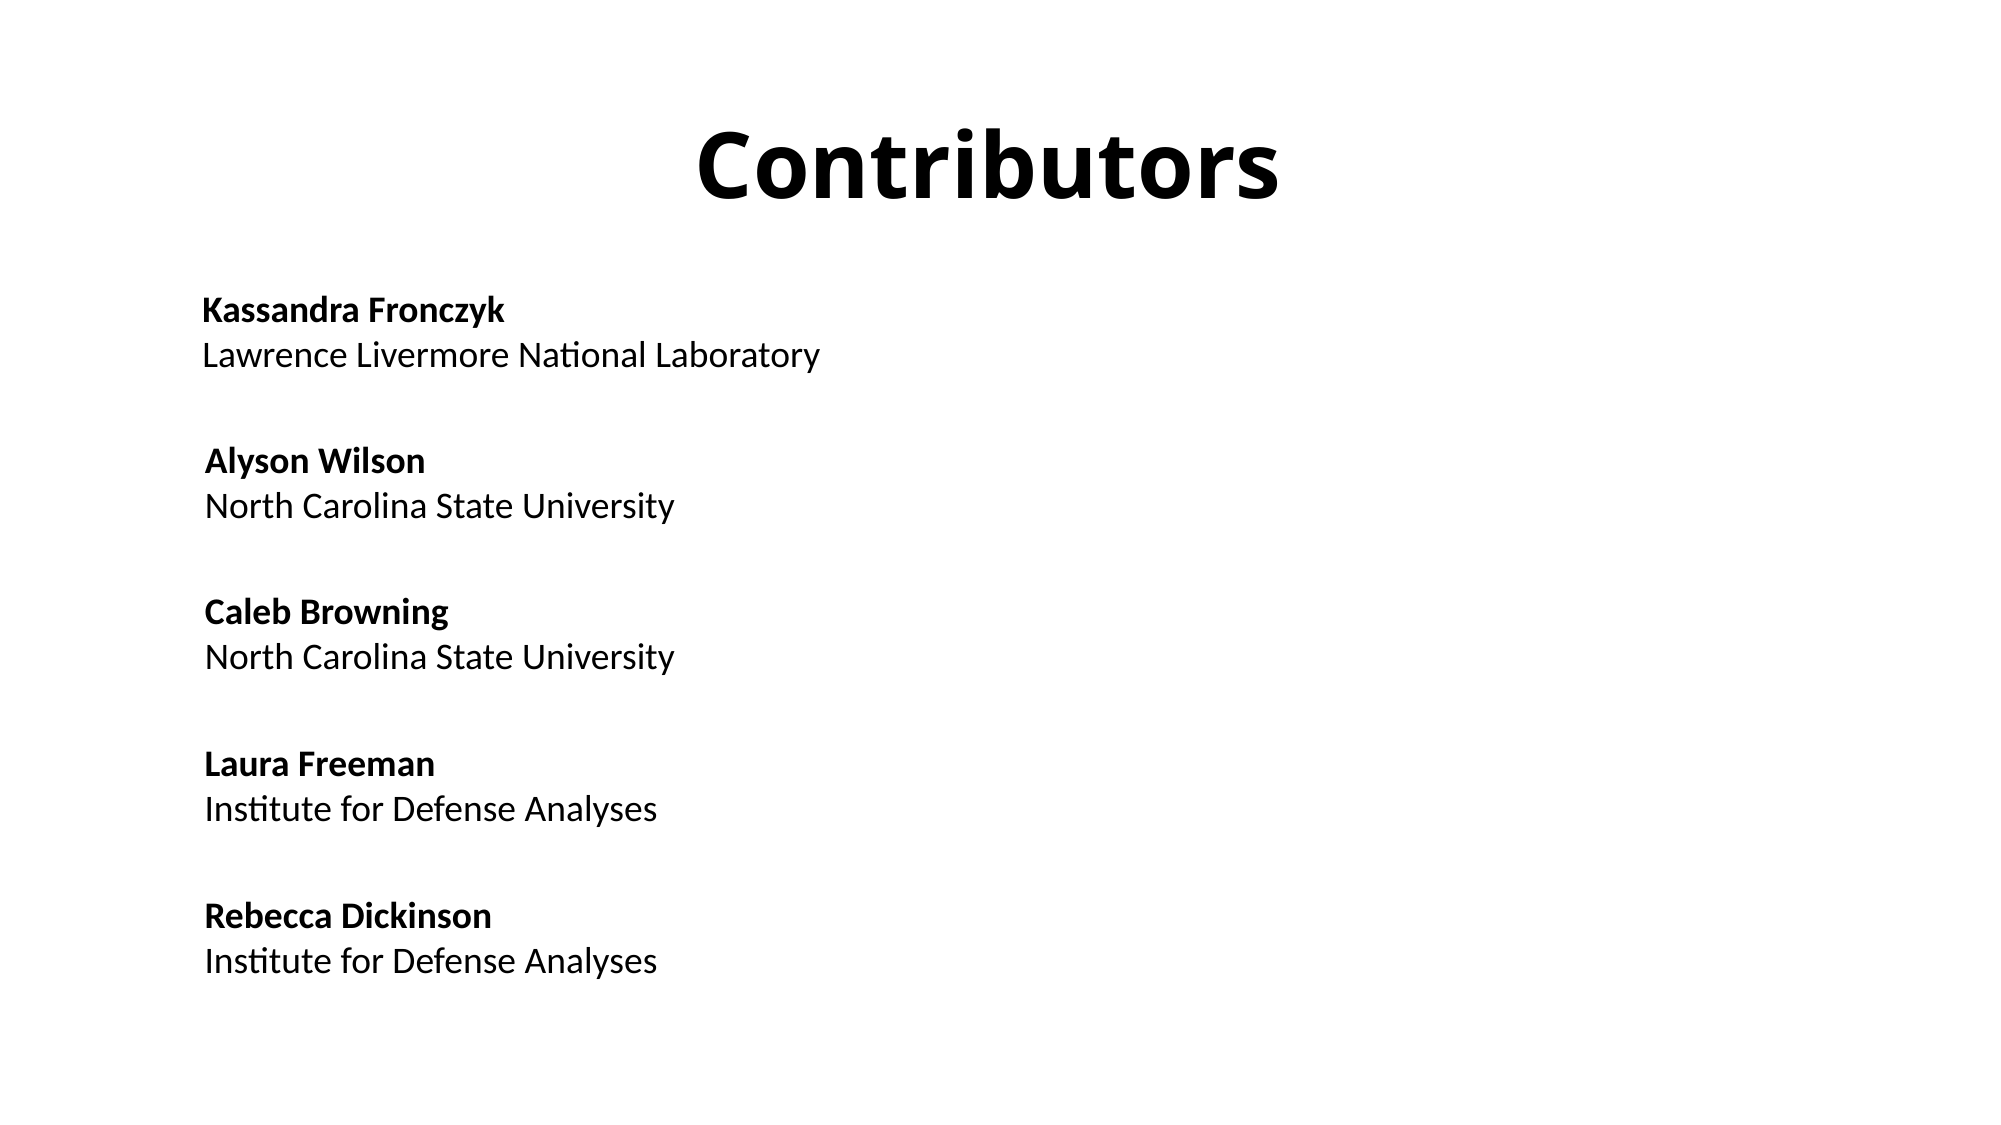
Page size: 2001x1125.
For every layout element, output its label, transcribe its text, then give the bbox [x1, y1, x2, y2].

text_box Caleb Browning North Carolina State University [190, 580, 691, 685]
text_box Alyson Wilson North Carolina State University [190, 428, 691, 534]
text_box Laura Freeman Institute for Defense Analyses [189, 731, 674, 837]
title Contributors [137, 59, 1863, 278]
text_box Kassandra Fronczyk Lawrence Livermore National Laboratory [187, 277, 852, 427]
text_box Rebecca Dickinson Institute for Defense Analyses [189, 883, 674, 988]
